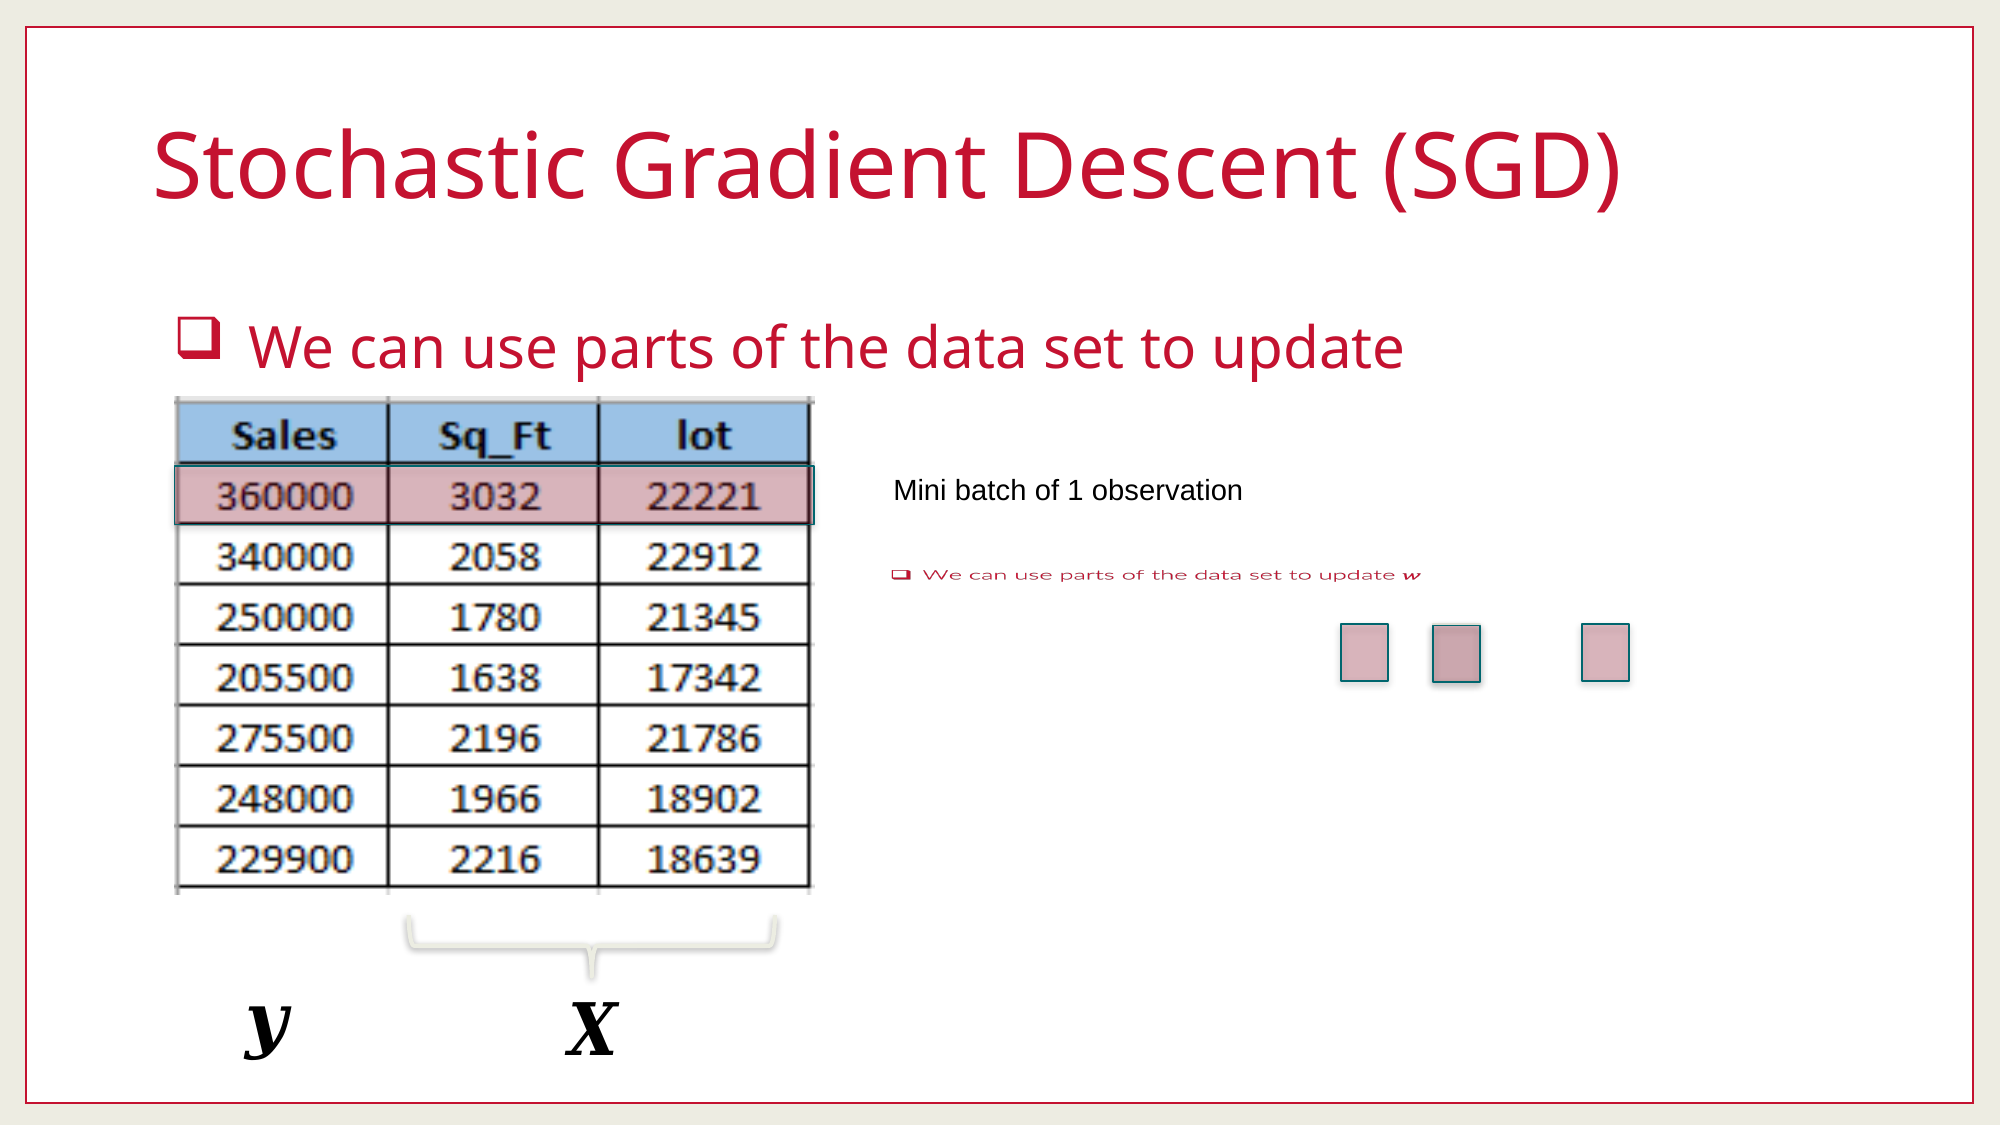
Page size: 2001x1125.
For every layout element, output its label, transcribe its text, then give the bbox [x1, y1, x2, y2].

text_box Mini batch of 1 observation [878, 464, 1259, 514]
picture [174, 396, 815, 895]
title Stochastic Gradient Descent (SGD) [137, 59, 2000, 278]
text_box [406, 914, 777, 979]
picture [875, 562, 1679, 749]
